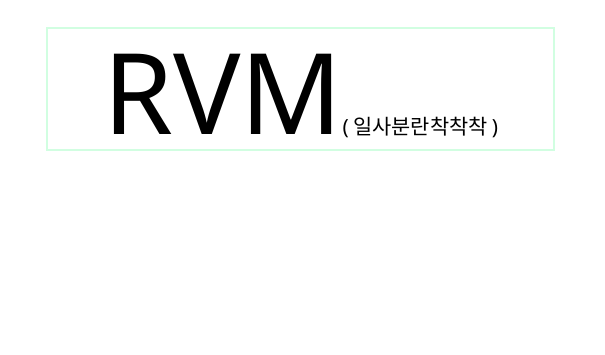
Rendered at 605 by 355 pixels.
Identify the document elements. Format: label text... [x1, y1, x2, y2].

text_box RVM(일사분란착착착) [46, 27, 555, 151]
